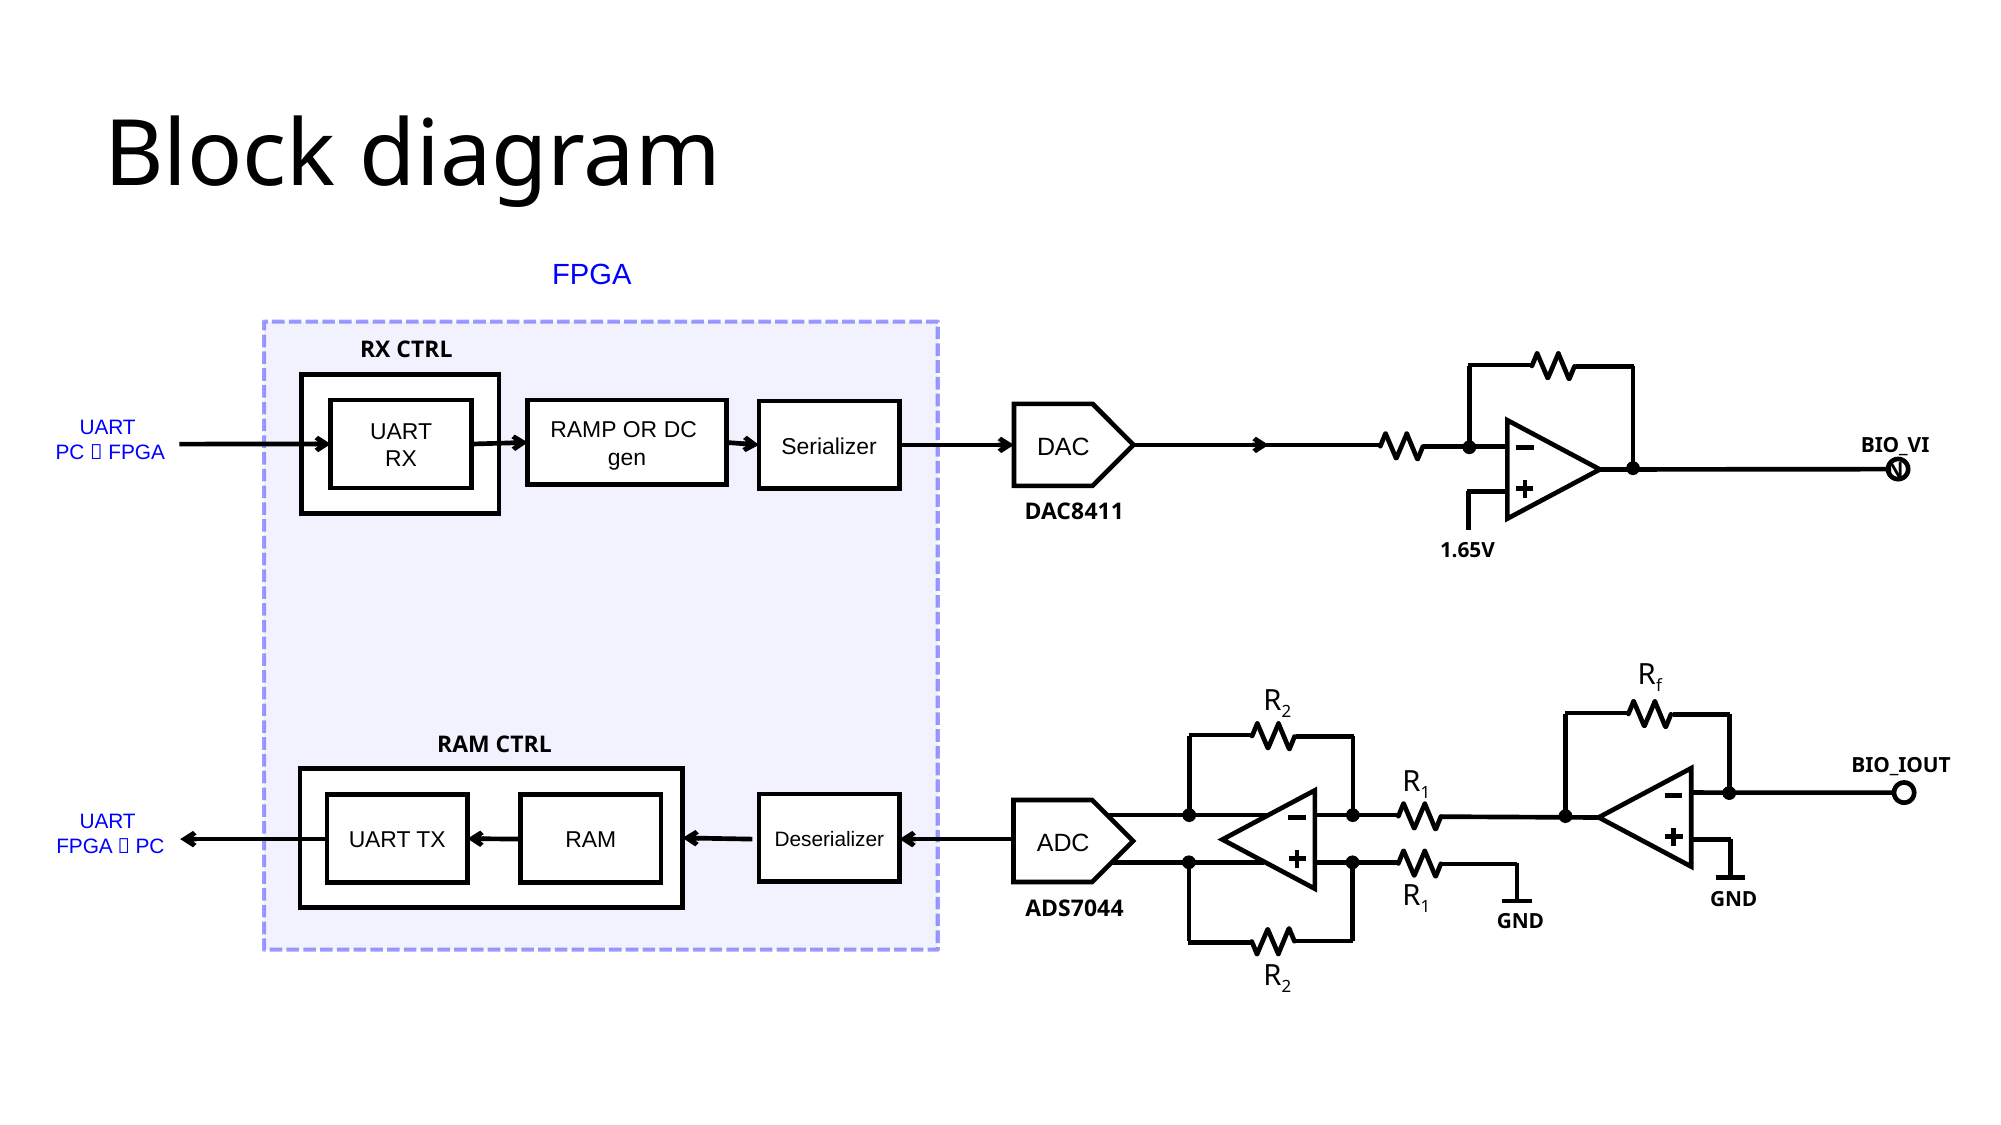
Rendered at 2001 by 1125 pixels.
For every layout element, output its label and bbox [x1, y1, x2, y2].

text_box [24, 86, 1976, 1001]
